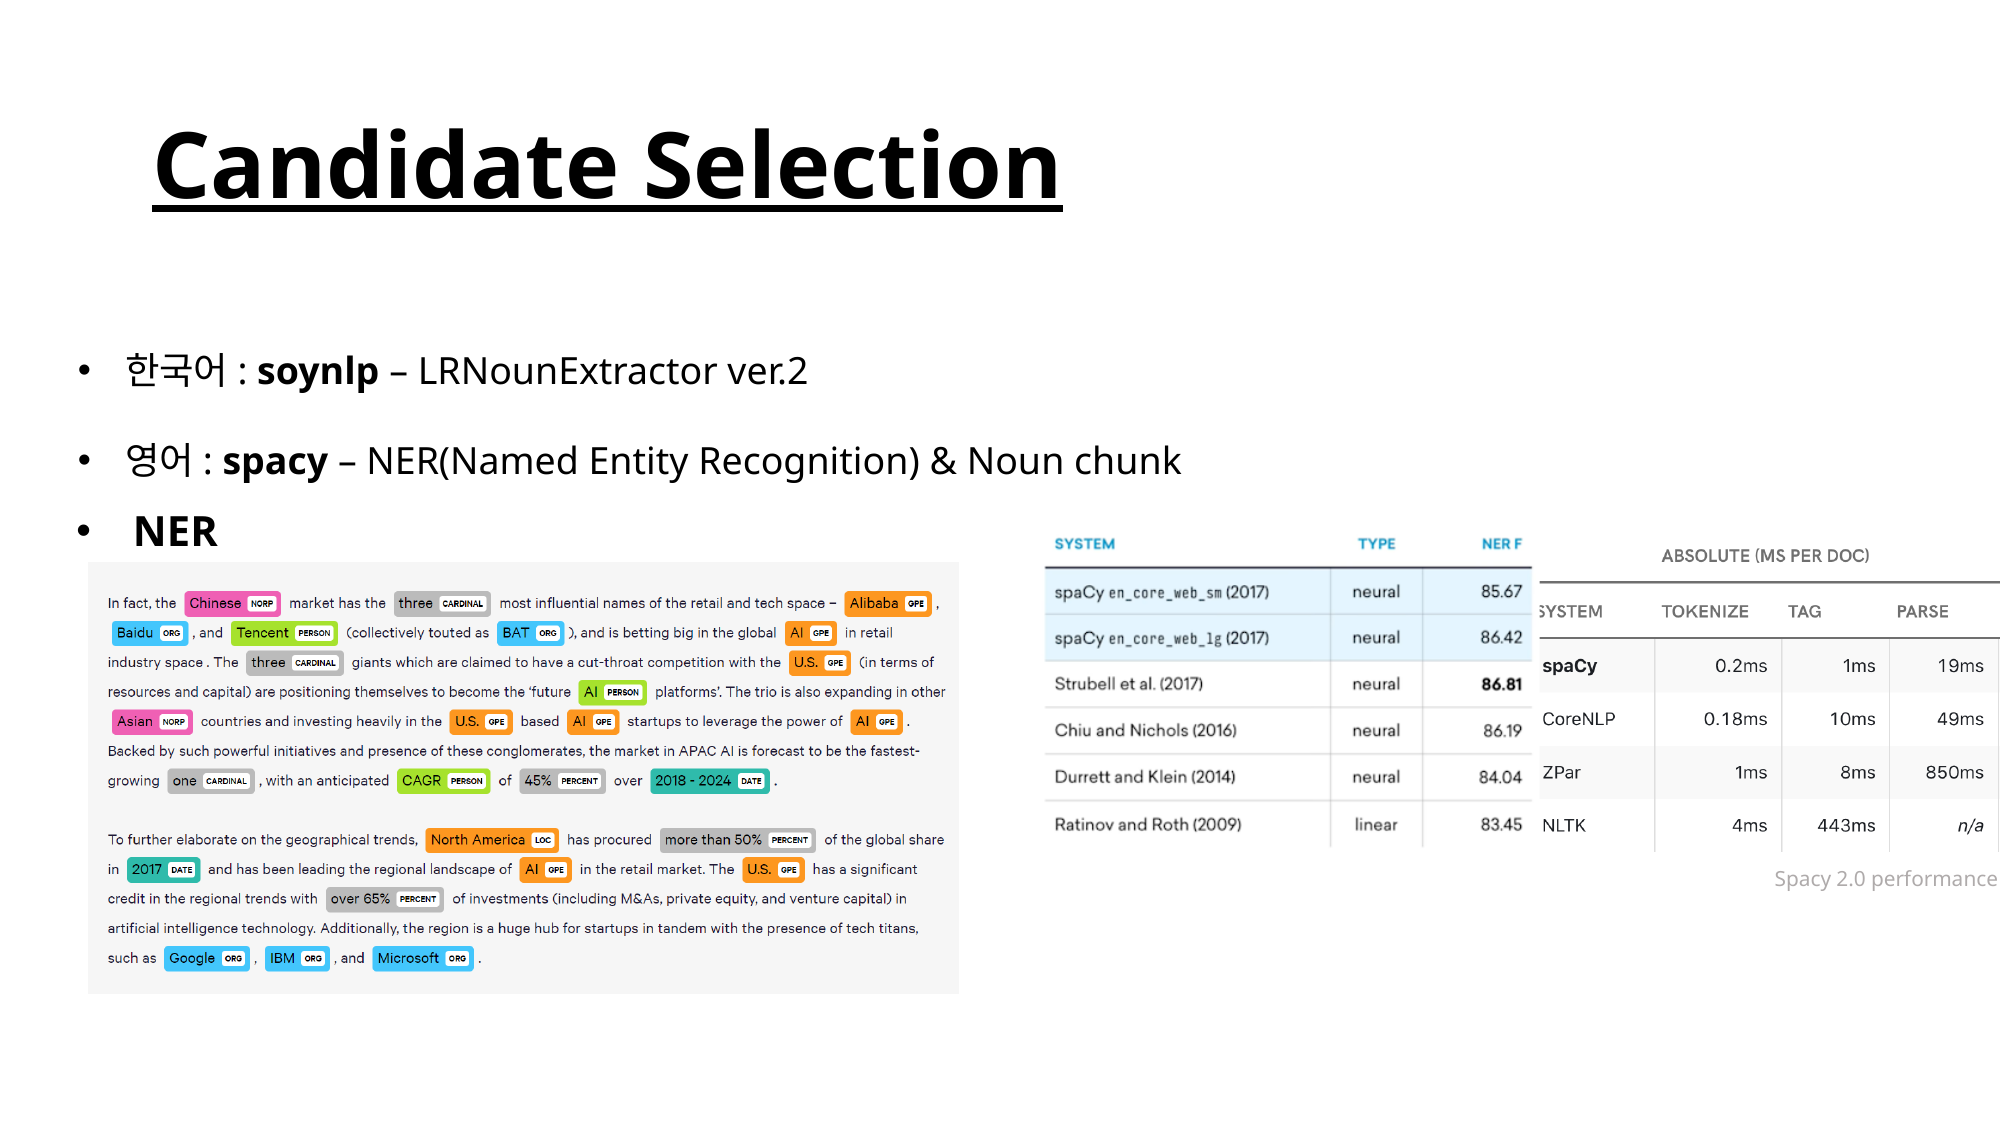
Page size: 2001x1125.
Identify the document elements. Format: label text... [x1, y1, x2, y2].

text_box 한국어: soynlp – LRNounExtractor ver.2 영어: spacy – NER(Named Entity Recognition) & Noun chunk [63, 294, 1863, 490]
text_box Spacy 2.0 performance [1759, 858, 2000, 898]
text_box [1041, 530, 2000, 858]
title Candidate Selection [137, 59, 1863, 278]
picture [88, 562, 959, 994]
text_box NER [61, 497, 233, 563]
